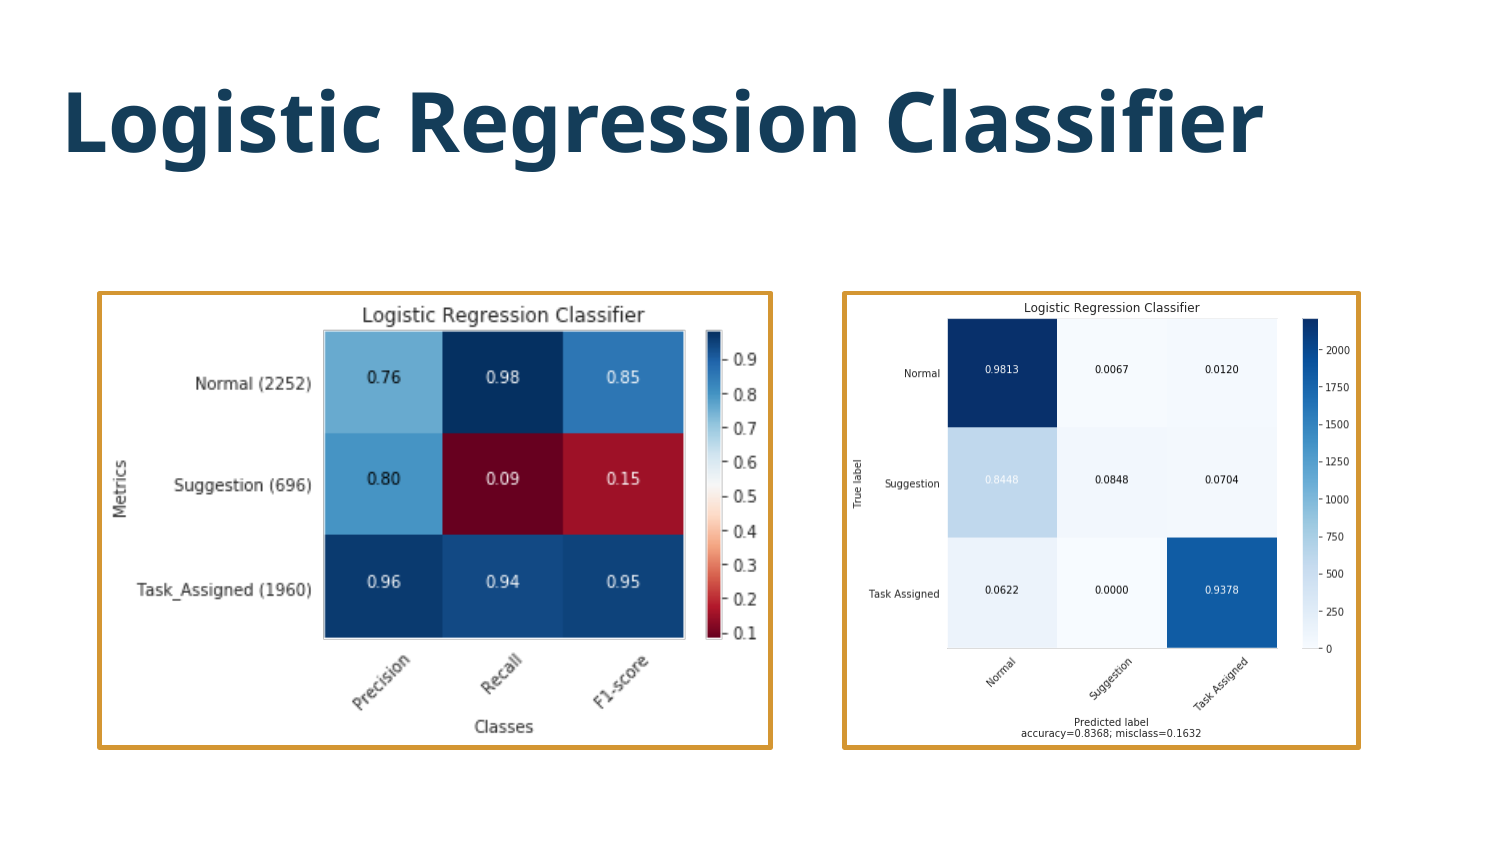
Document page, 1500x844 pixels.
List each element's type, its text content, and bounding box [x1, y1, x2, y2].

picture [846, 295, 1357, 746]
title Logistic Regression Classifier [46, 54, 1463, 205]
picture [101, 295, 769, 746]
